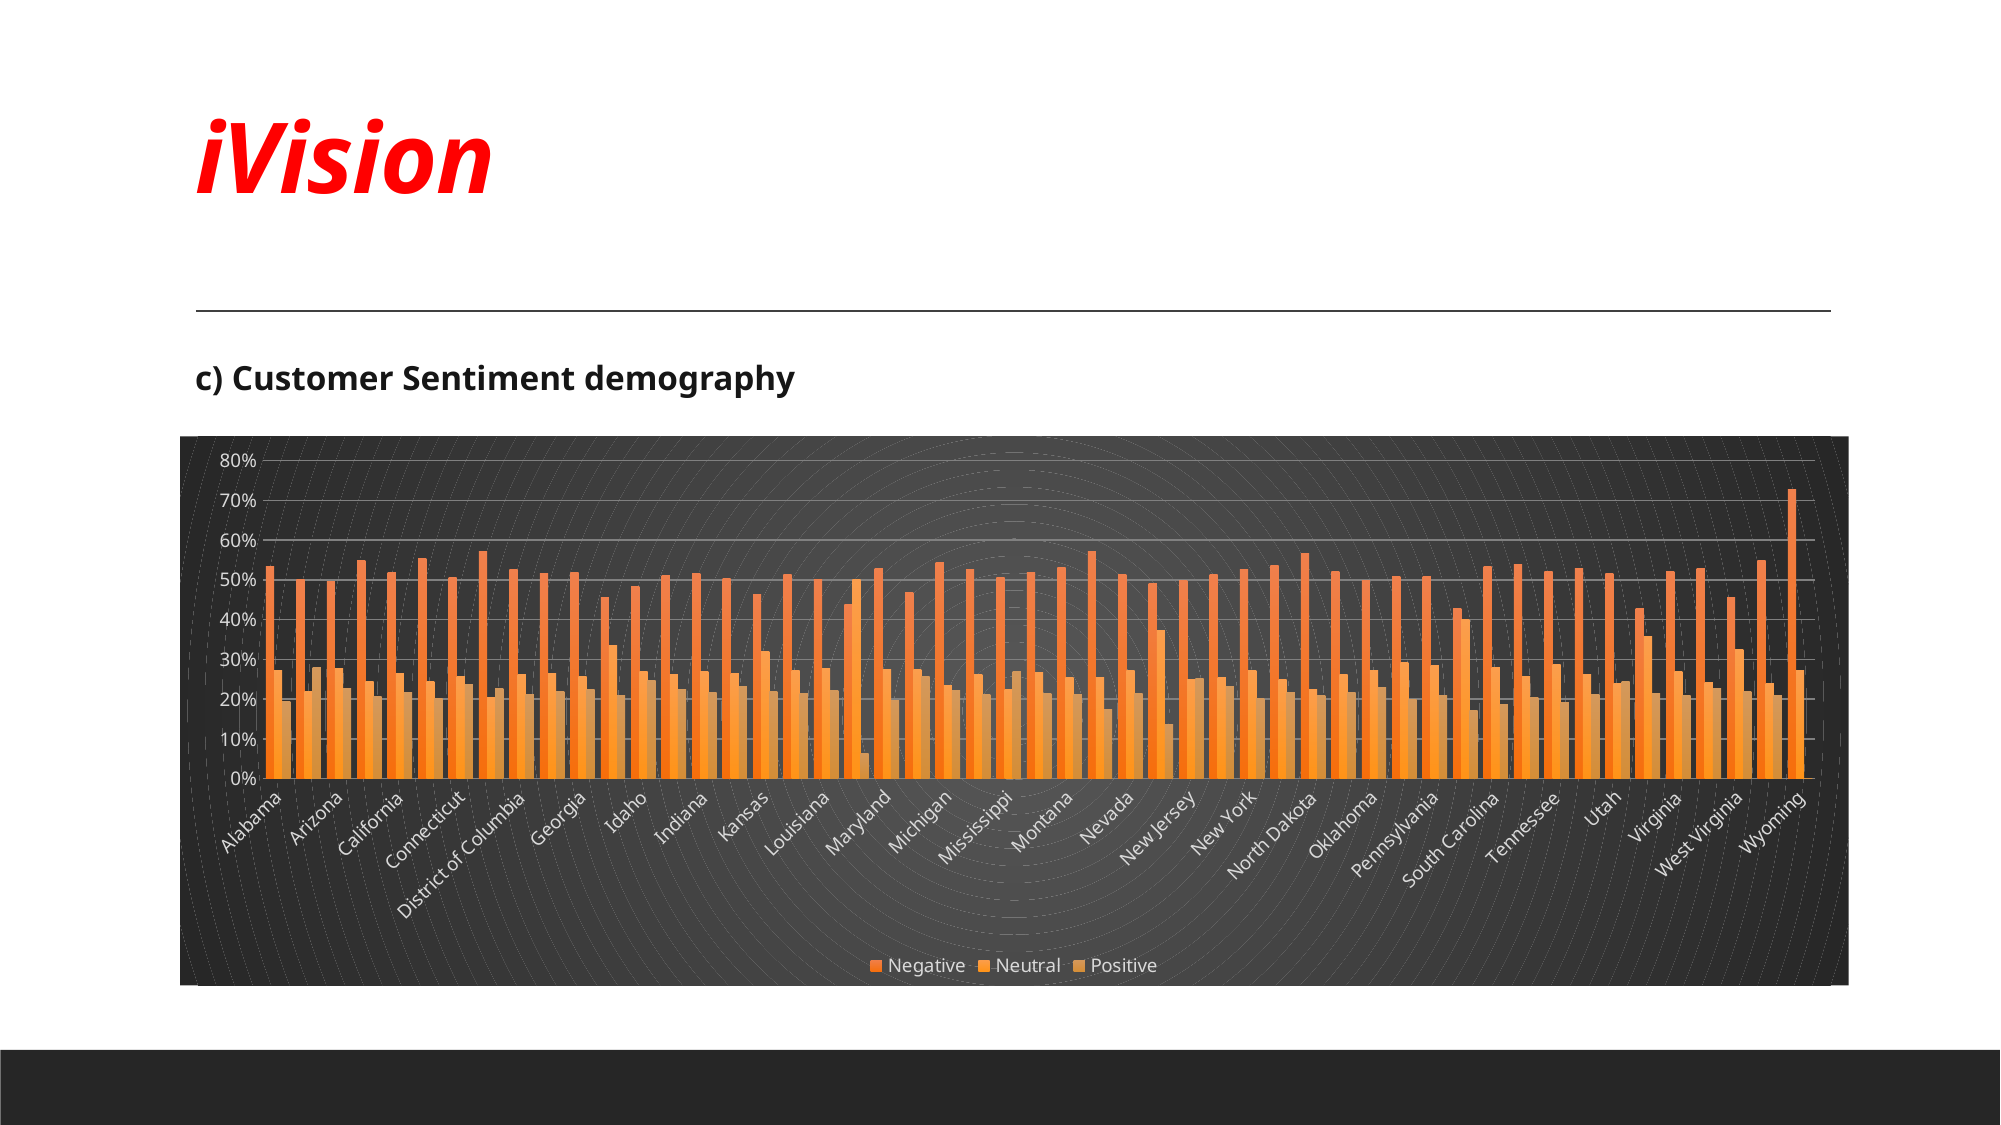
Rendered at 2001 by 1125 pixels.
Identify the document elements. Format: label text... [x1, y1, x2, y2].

chart [179, 435, 1850, 986]
list c) Customer Sentiment demography [180, 345, 1849, 433]
title iVision [180, 47, 1830, 223]
